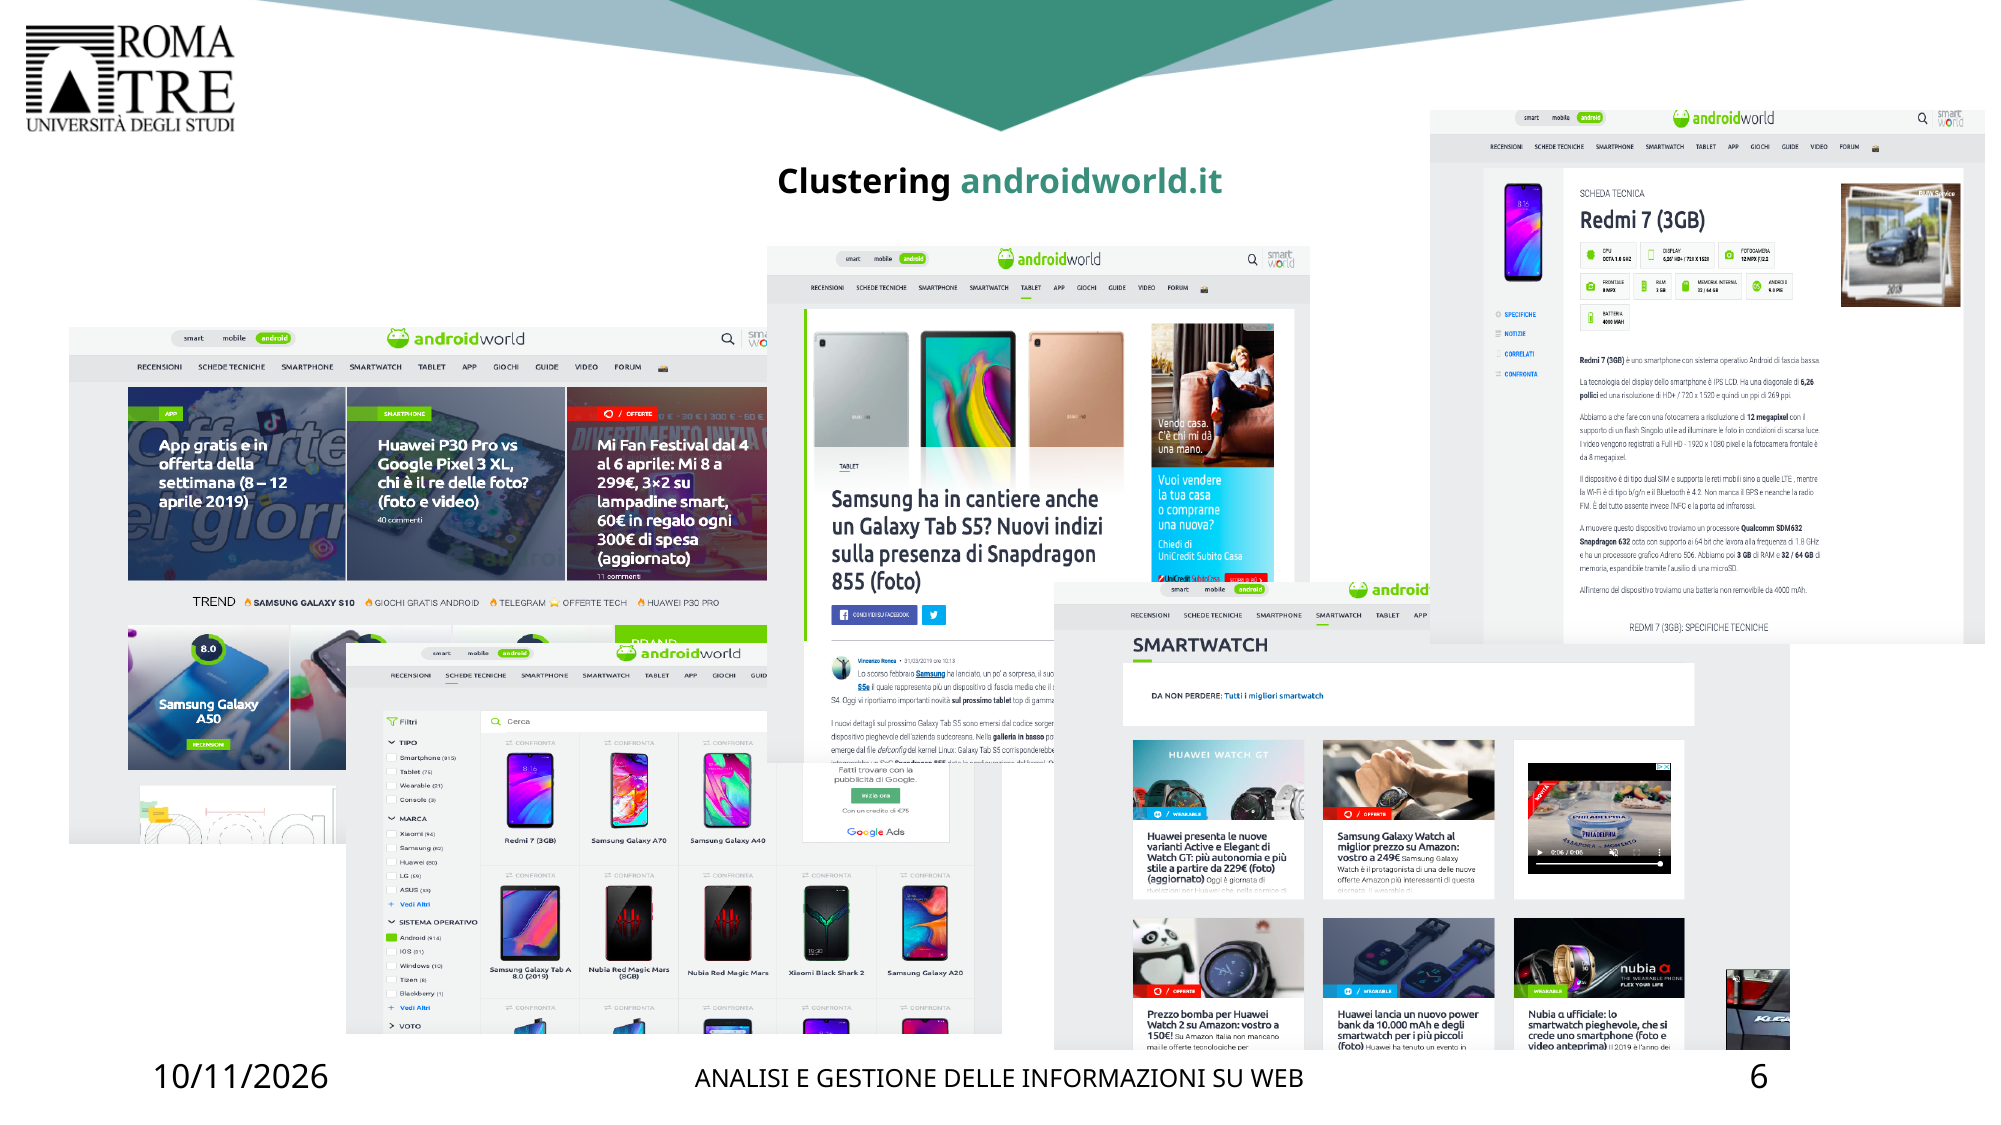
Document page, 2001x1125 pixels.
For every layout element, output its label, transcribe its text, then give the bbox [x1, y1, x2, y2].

slide_number 6 [1534, 1047, 1985, 1108]
title Clustering androidworld.it [497, 157, 1430, 209]
picture [0, 0, 2001, 1125]
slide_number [15, 1047, 466, 1108]
footer ANALISI E GESTIONE DELLE INFORMAZIONI SU WEB [569, 1049, 1431, 1109]
